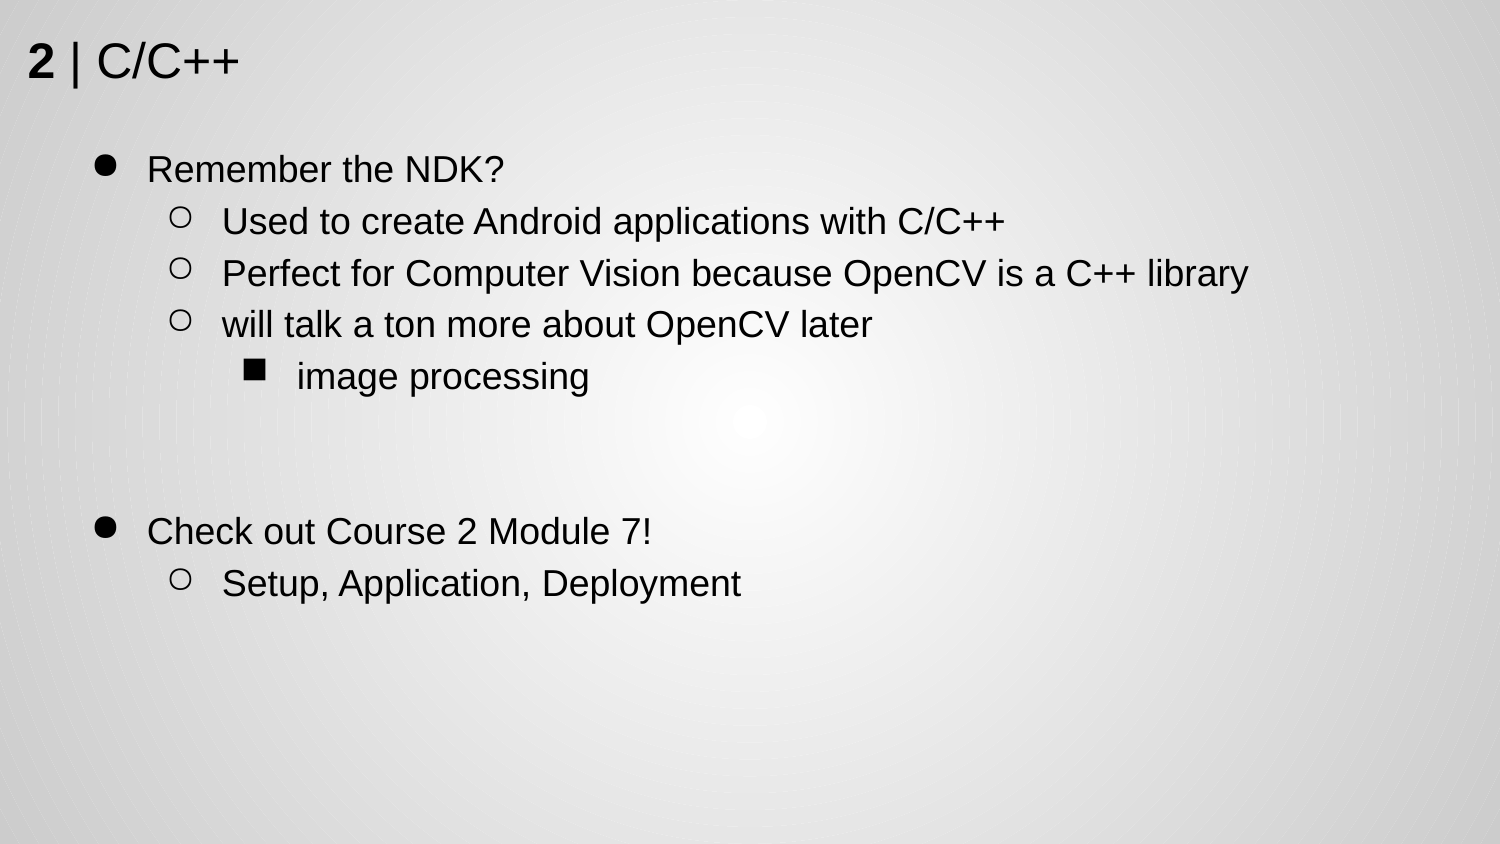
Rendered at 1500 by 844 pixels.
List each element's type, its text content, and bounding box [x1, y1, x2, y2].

subtitle Remember the NDK? Used to create Android applications with C/C++ Perfect for Computer Vision because OpenCV is a C++ library will talk a ton more about OpenCV later image processing Check out Course 2 Module 7! Setup, Application, Deployment [56, 123, 1399, 786]
text_box 2 | C/C++ [12, 14, 1296, 104]
